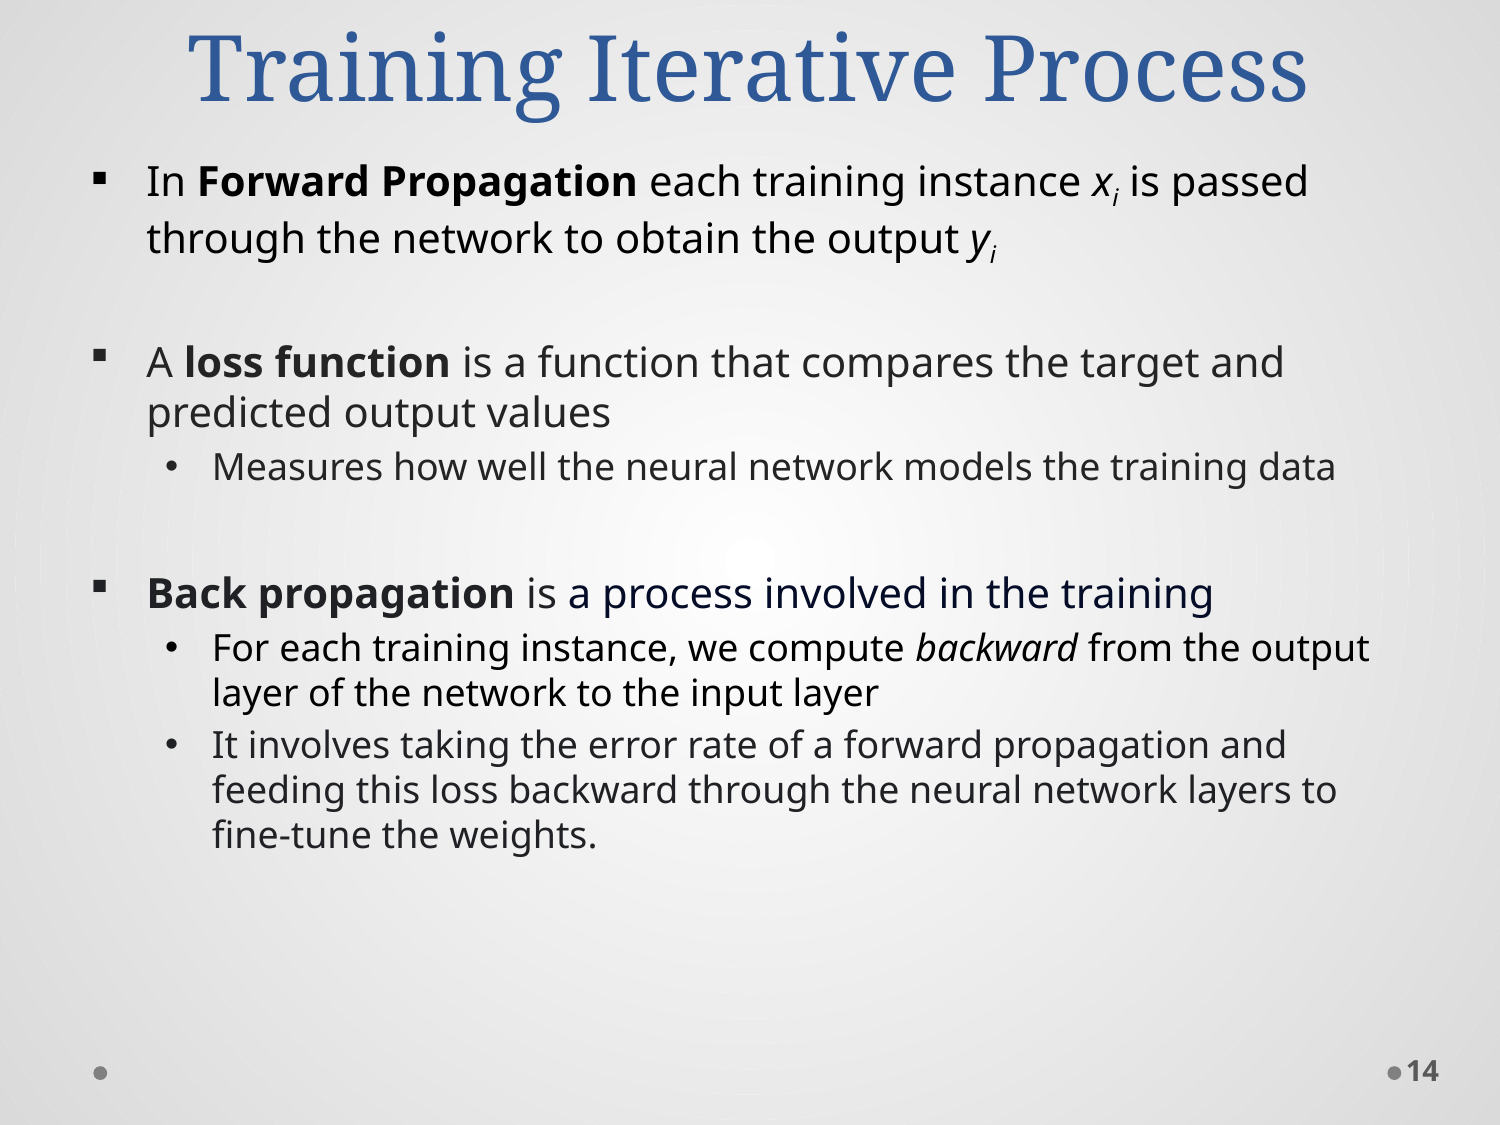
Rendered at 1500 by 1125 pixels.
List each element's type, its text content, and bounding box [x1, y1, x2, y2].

slide_number 14 [1401, 1042, 1494, 1103]
list In Forward Propagation each training instance xi is passed through the network to obtain the output yi A loss function is a function that compares the target and predicted output values Measures how well the neural network models the training data Back propagation is a process involved in the training For each training instance, we compute backward from the output layer of the network to the input layer It involves taking the error rate of a forward propagation and feeding this loss backward through the neural network layers to fine-tune the weights. [75, 147, 1425, 890]
title Training Iterative Process [82, 26, 1418, 127]
